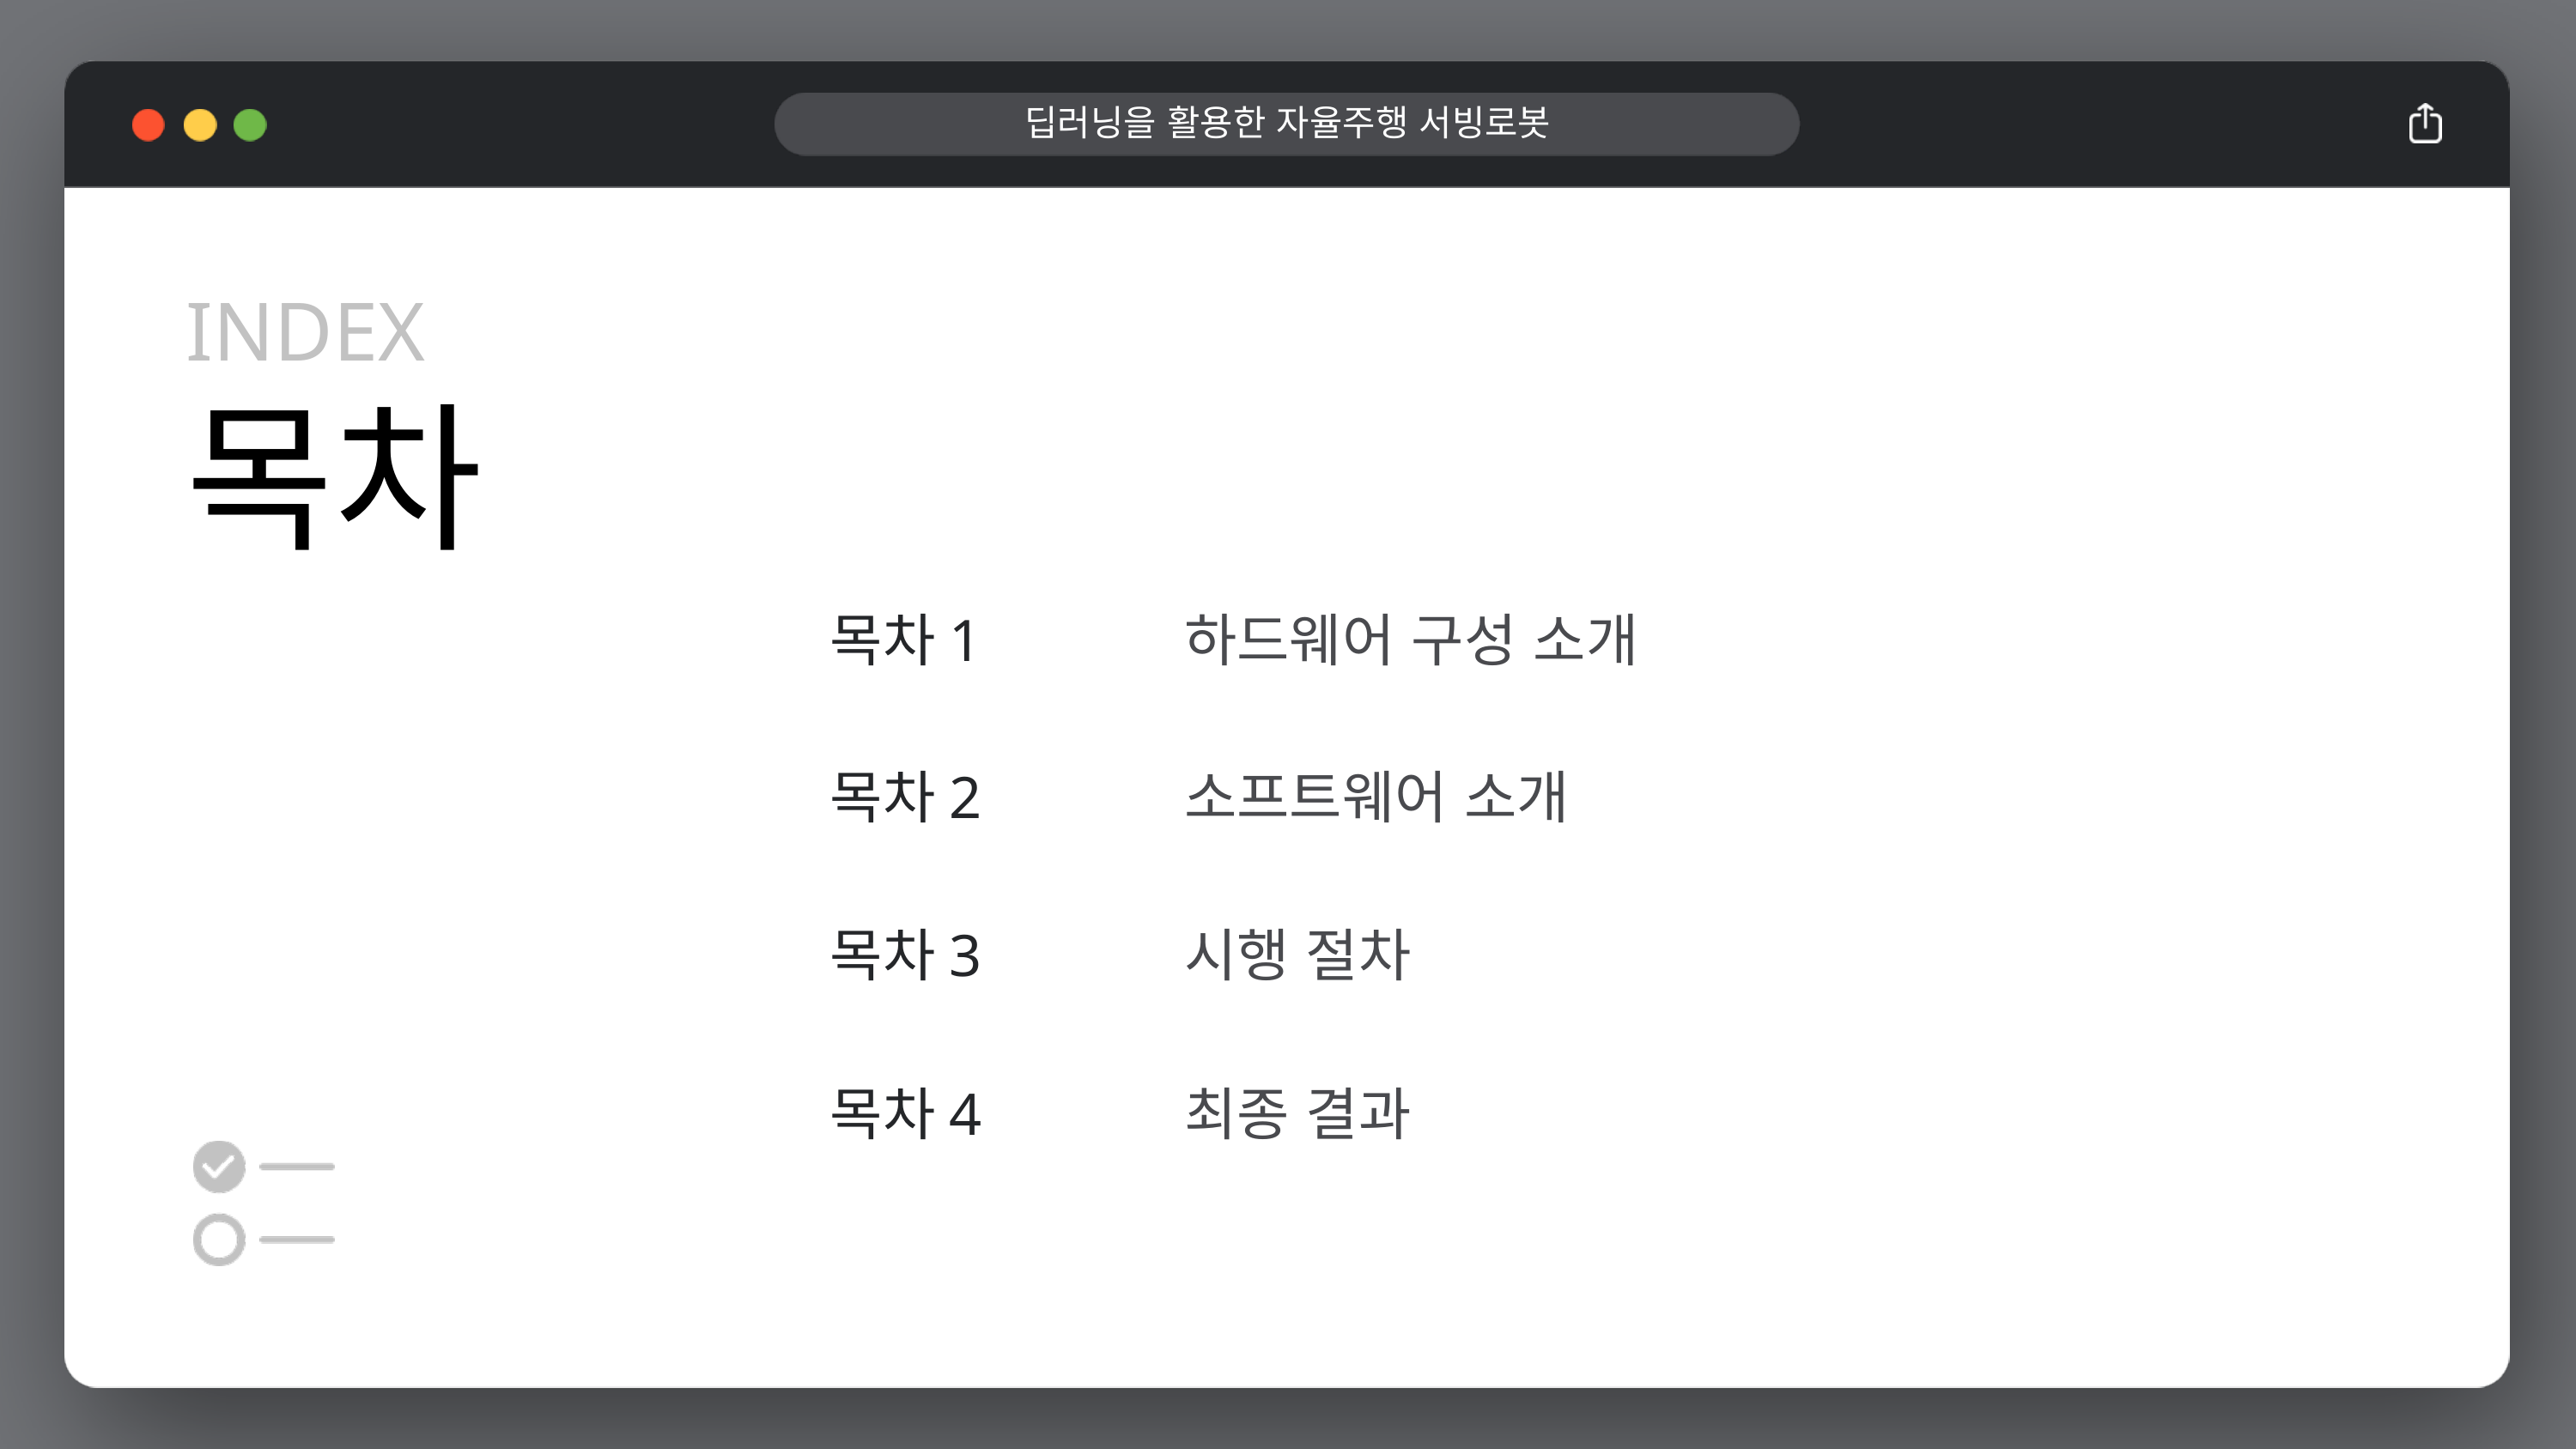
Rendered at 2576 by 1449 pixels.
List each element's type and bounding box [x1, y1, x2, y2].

picture [64, 60, 2511, 1388]
